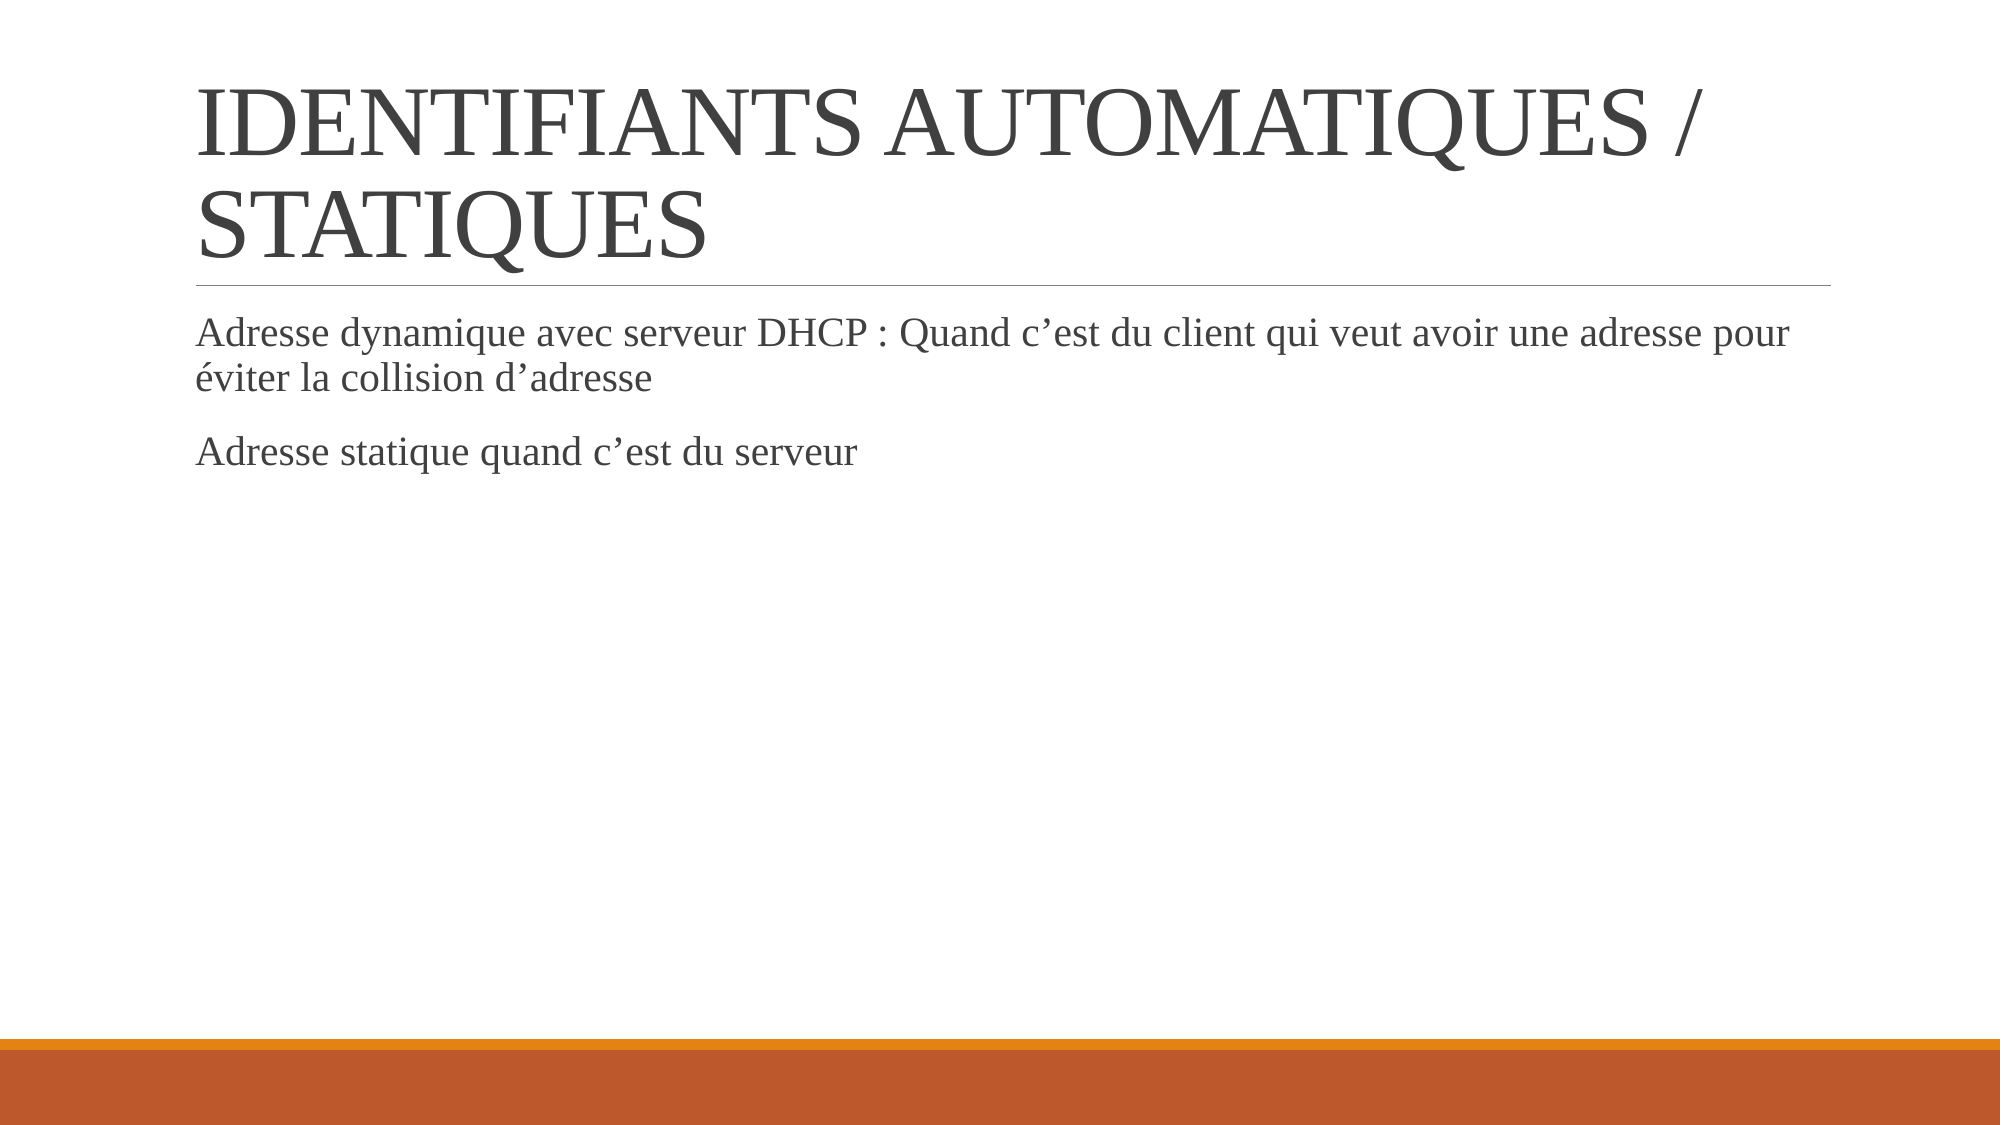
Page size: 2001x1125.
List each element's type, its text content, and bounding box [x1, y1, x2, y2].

list Adresse dynamique avec serveur DHCP : Quand c’est du client qui veut avoir une adresse pour éviter la collision d’adresse Adresse statique quand c’est du serveur [180, 302, 1830, 963]
title IDENTIFIANTS AUTOMATIQUES / STATIQUES [180, 47, 2000, 285]
